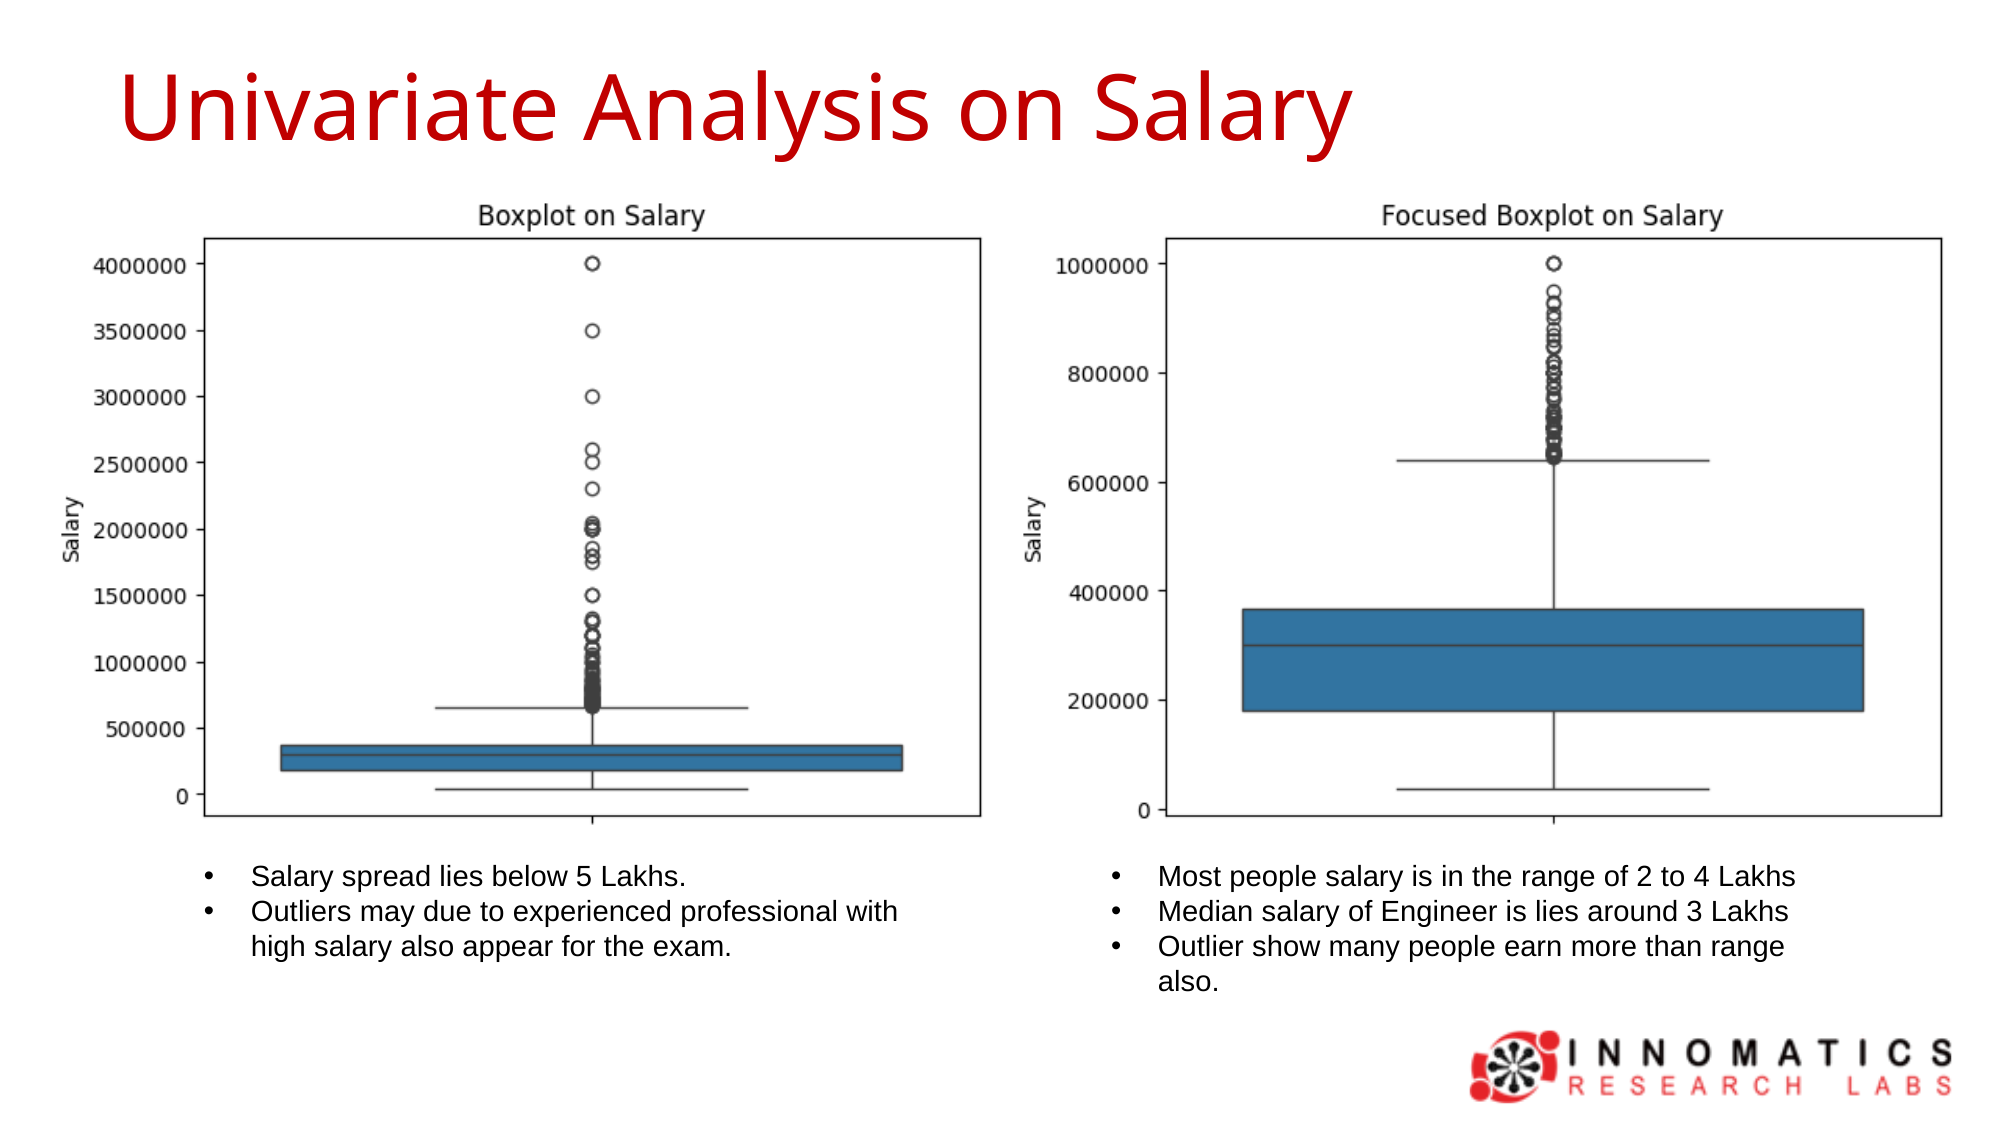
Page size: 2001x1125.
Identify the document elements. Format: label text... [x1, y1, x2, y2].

picture [46, 188, 994, 840]
text_box Salary spread lies below 5 Lakhs. Outliers may due to experienced professional with high salary also appear for the exam. [189, 850, 960, 970]
text_box Univariate Analysis on Salary [102, 41, 1898, 168]
text_box Most people salary is in the range of 2 to 4 Lakhs Median salary of Engineer is lies around 3 Lakhs Outlier show many people earn more than range also. [1096, 850, 1867, 1005]
picture [1007, 188, 1956, 840]
picture [1445, 1014, 1975, 1125]
